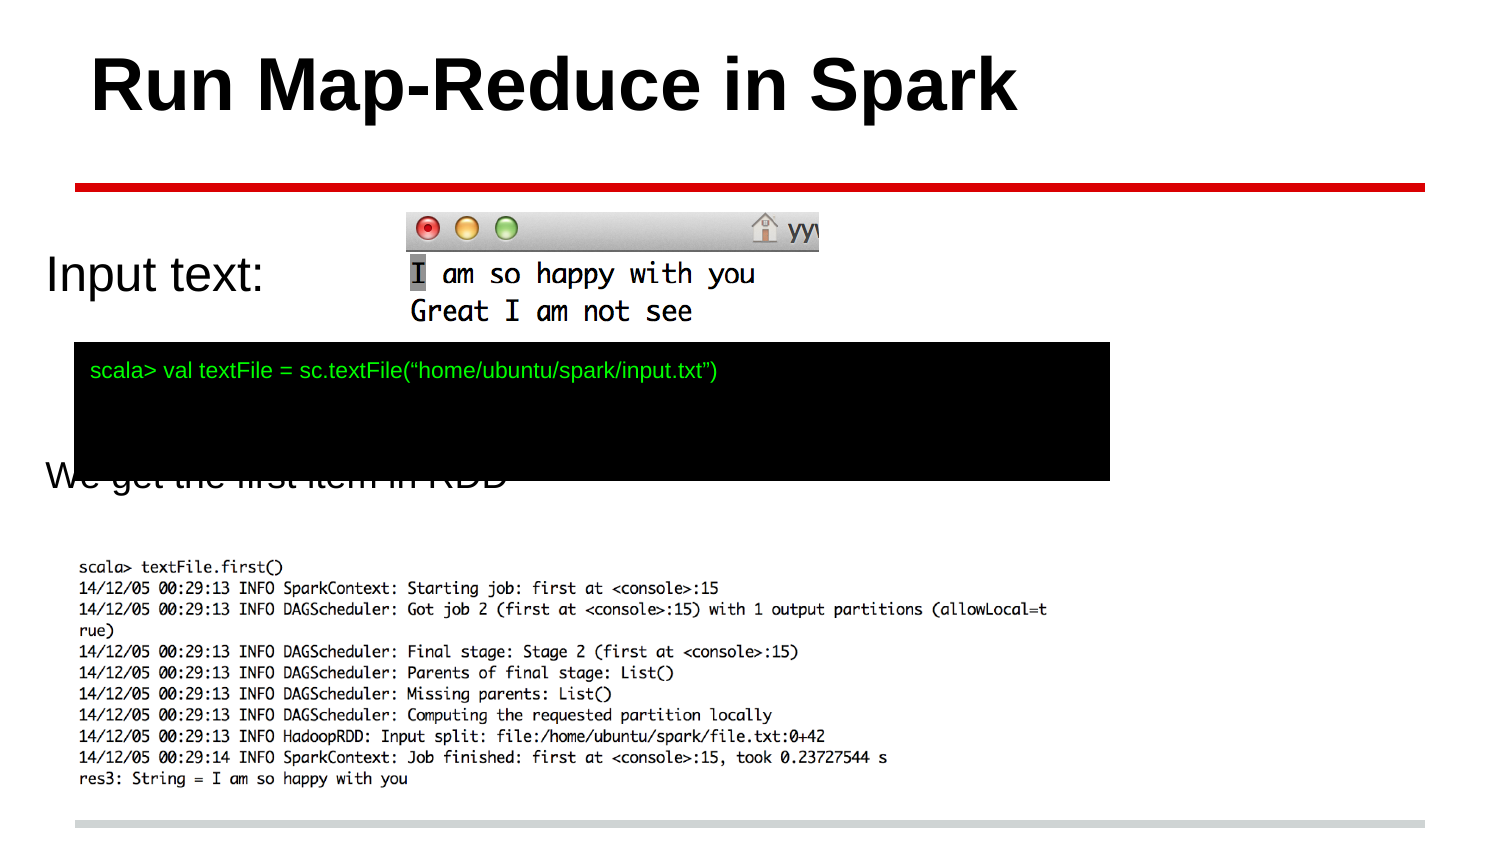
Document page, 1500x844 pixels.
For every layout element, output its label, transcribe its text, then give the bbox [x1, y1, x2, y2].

list Input text: We get the first item in RDD [30, 226, 1381, 844]
title Run Map-Reduce in Spark [75, 0, 1425, 141]
picture [74, 550, 1050, 806]
picture [406, 212, 820, 354]
